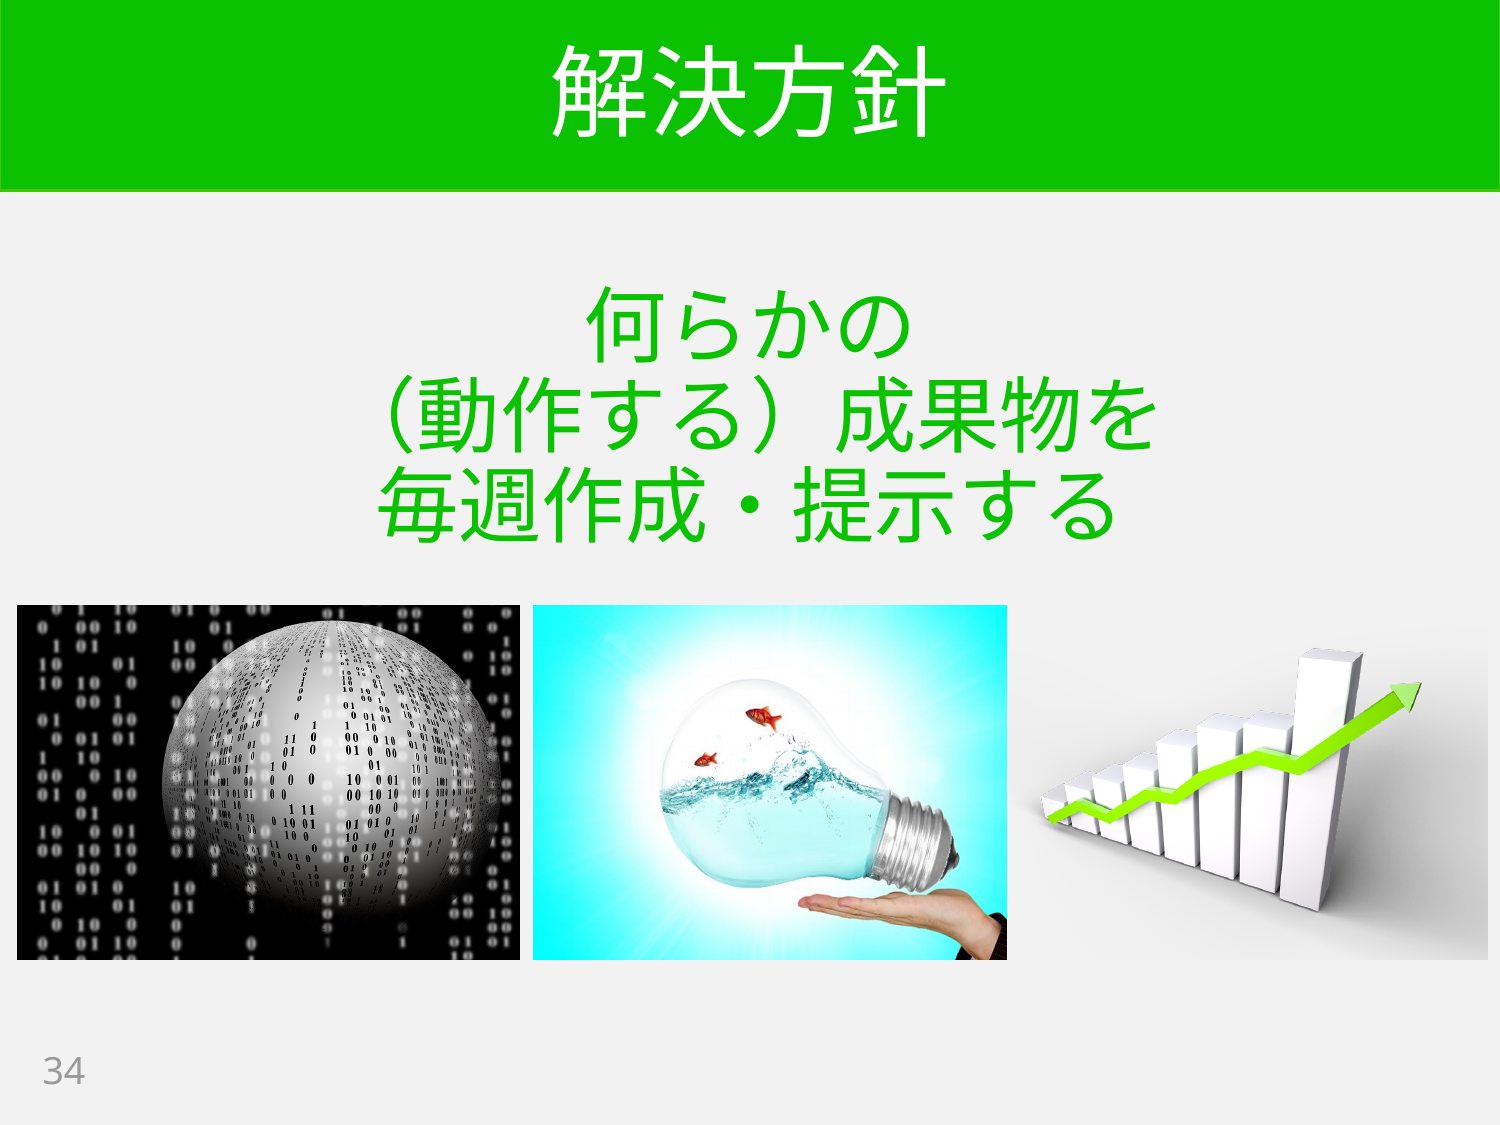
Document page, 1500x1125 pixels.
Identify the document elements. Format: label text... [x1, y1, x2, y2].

picture [17, 605, 520, 960]
title 解決方針 [0, 53, 1500, 140]
slide_number 34 [27, 1042, 146, 1102]
picture [533, 605, 1488, 960]
list 何らかの （動作する）成果物を 毎週作成・提示する [103, 277, 1397, 1000]
